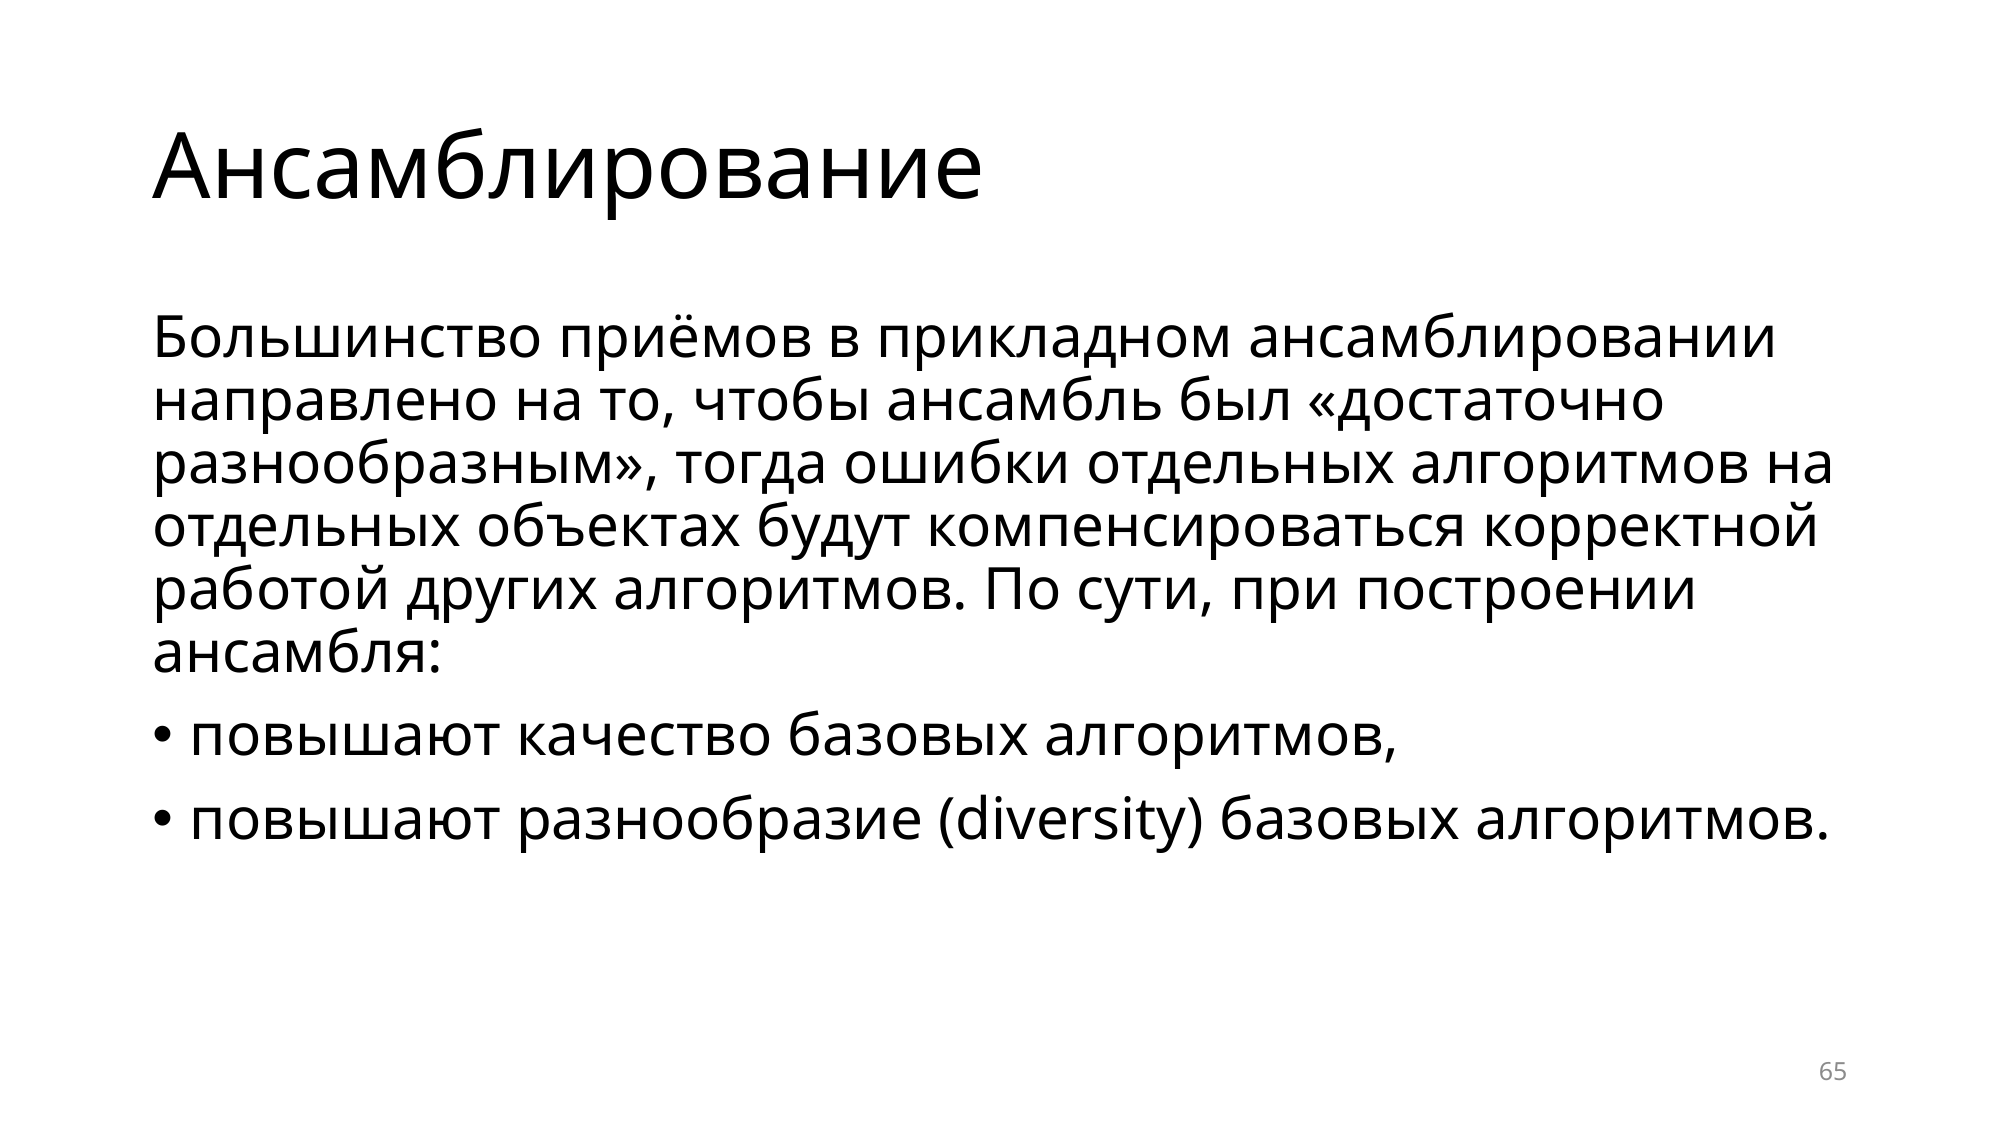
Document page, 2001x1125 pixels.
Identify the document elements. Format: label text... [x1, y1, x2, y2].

title Ансамблирование [137, 59, 1863, 278]
list Большинство приёмов в прикладном ансамблировании направлено на то, чтобы ансамбль был «достаточно разнообразным», тогда ошибки отдельных алгоритмов на отдельных объектах будут компенсироваться корректной работой других алгоритмов. По сути, при построении ансамбля: повышают качество базовых алгоритмов, повышают разнообразие (diversity) базовых алгоритмов. [137, 299, 1863, 1014]
slide_number 65 [1412, 1042, 1863, 1103]
